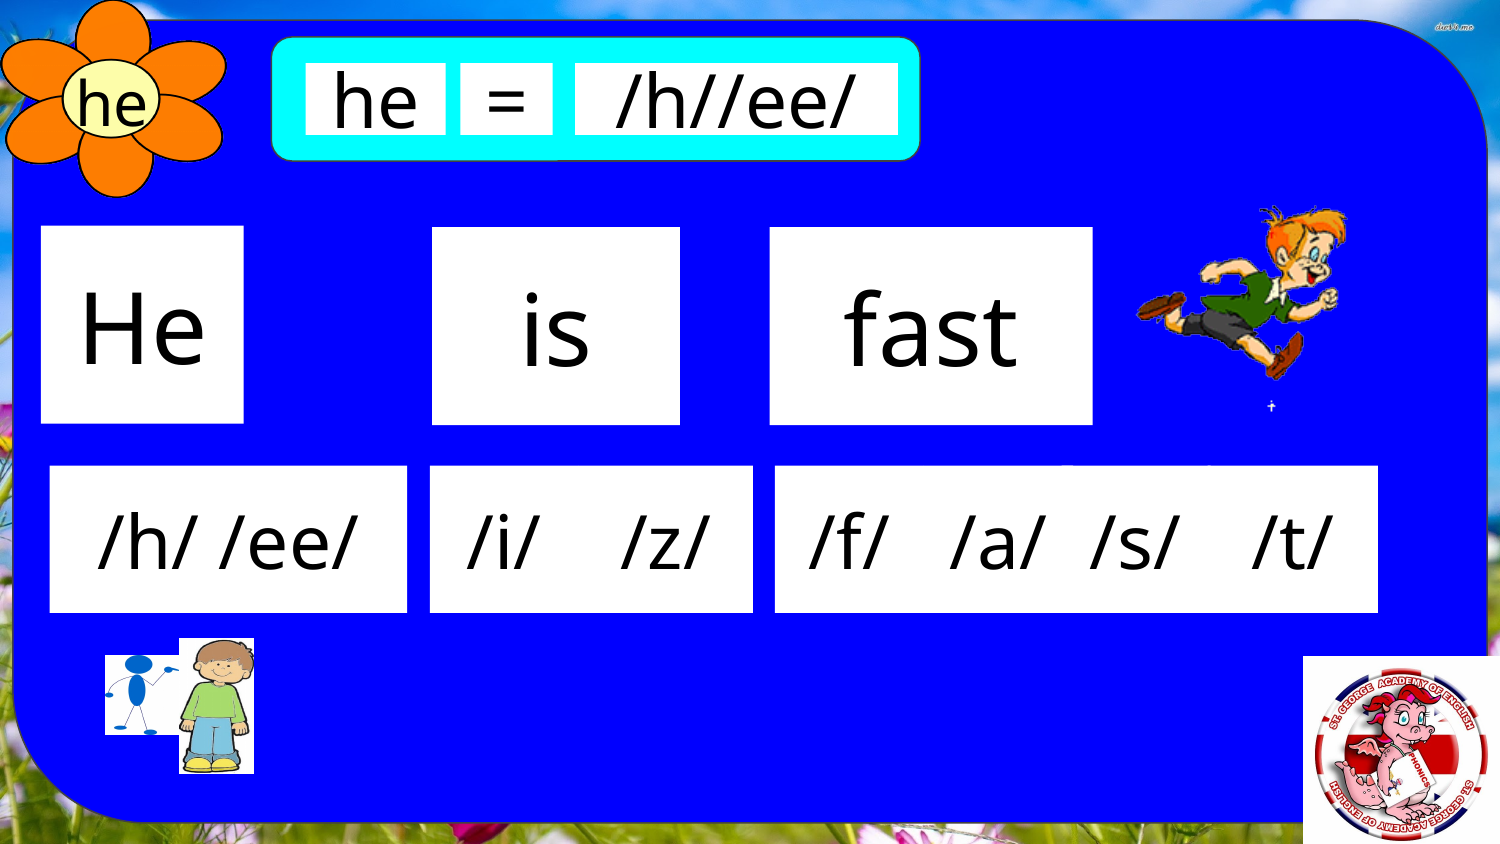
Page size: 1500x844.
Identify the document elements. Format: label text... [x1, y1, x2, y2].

text_box /z/ [578, 465, 753, 613]
text_box He [40, 225, 244, 424]
text_box = [460, 63, 553, 135]
text_box fast [769, 227, 1093, 426]
text_box /f/ [774, 465, 923, 613]
text_box /t/ [1211, 465, 1378, 613]
text_box /h//ee/ [575, 63, 898, 135]
text_box /s/ [1061, 465, 1211, 613]
text_box /i/ [429, 465, 578, 613]
text_box he [305, 63, 446, 135]
picture [0, 0, 1500, 844]
text_box [271, 36, 921, 162]
picture [105, 638, 254, 775]
text_box is [432, 227, 680, 426]
picture [1126, 190, 1393, 426]
text_box /a/ [923, 465, 1061, 613]
text_box [12, 20, 1488, 823]
text_box /h/ /ee/ [49, 465, 408, 613]
